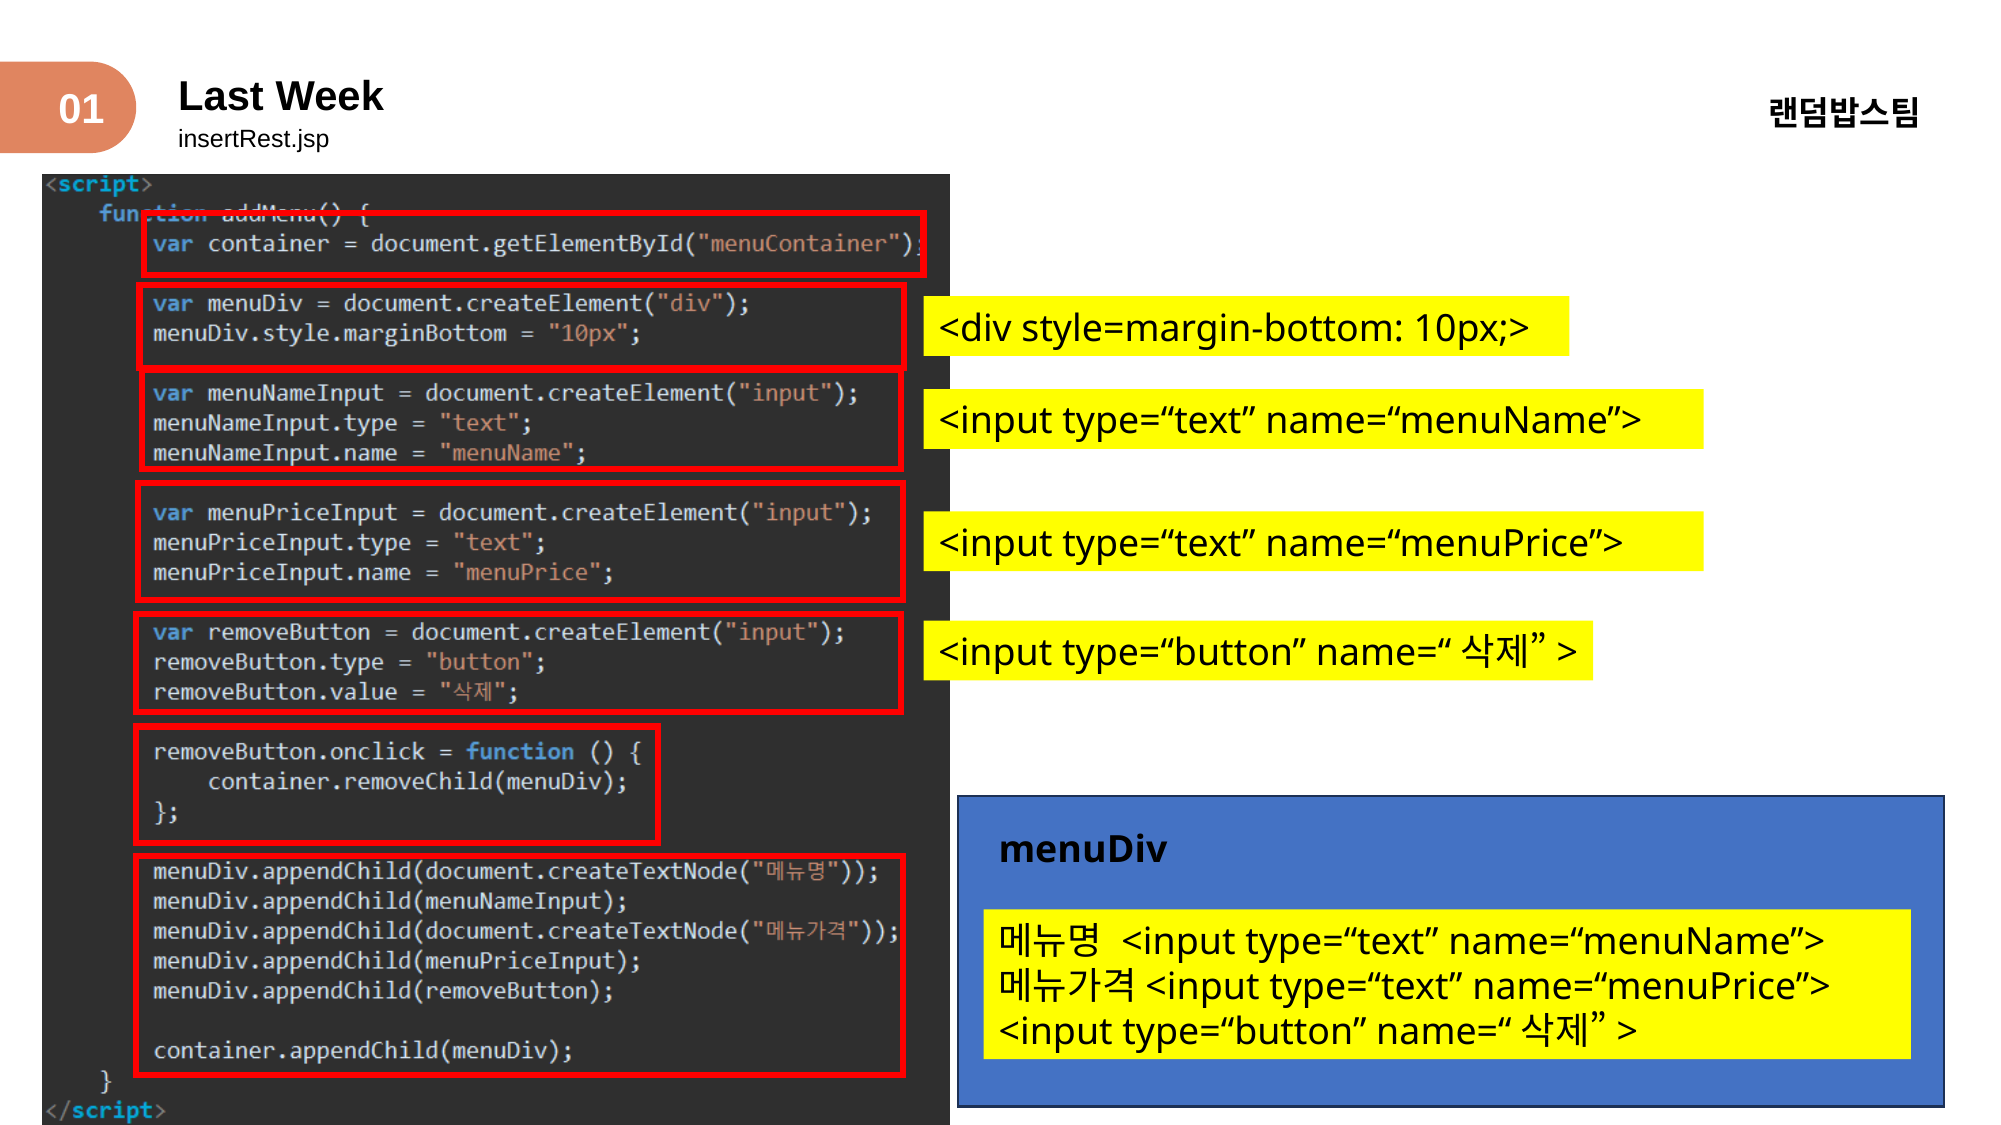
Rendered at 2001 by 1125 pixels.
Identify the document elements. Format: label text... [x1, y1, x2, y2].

text_box <input type=“text” name=“menuPrice”> [950, 511, 1704, 572]
text_box Last Week [163, 61, 400, 127]
text_box <div style=margin-bottom: 10px;> [950, 296, 1570, 356]
text_box [0, 60, 138, 155]
text_box <input type=“text” name=“menuName”> [950, 389, 1704, 449]
text_box 01 [43, 74, 120, 140]
text_box <input type=“button” name=“삭제”> [950, 620, 1594, 681]
picture [41, 174, 950, 1125]
text_box menuDiv [983, 817, 1183, 878]
text_box 메뉴명 <input type=“text” name=“menuName”> 메뉴가격<input type=“text” name=“menuPrice”> <input type=“button” name=“삭제”> [983, 909, 1911, 1060]
text_box 랜덤밥스팀 [1753, 84, 1936, 140]
text_box [957, 795, 1945, 1108]
text_box insertRest.jsp [163, 114, 345, 160]
